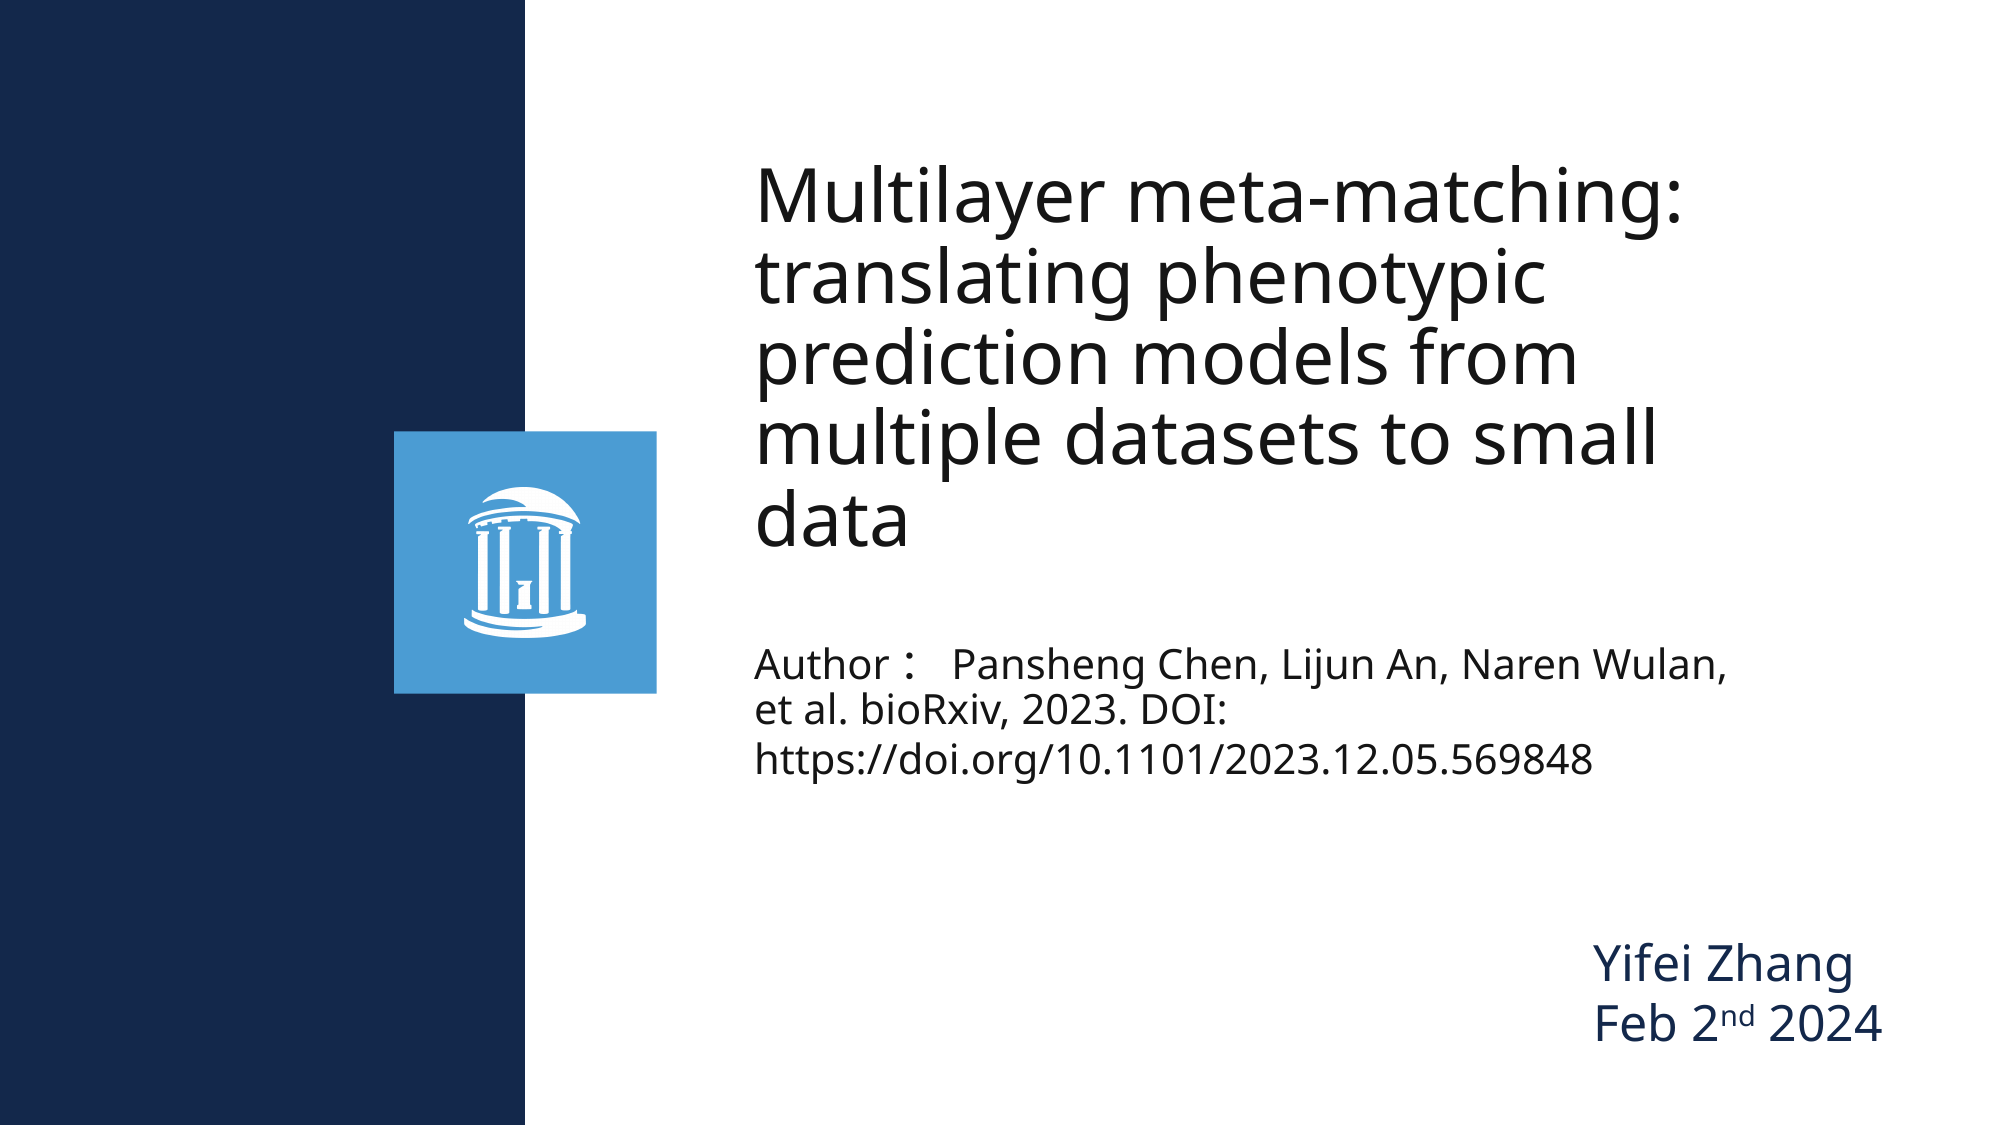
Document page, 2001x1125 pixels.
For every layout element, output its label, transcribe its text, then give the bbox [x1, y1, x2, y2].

title Multilayer meta-matching: translating phenotypic prediction models from multiple datasets to small data Author：Pansheng Chen, Lijun An, Naren Wulan, et al. bioRxiv, 2023. DOI: https://doi.org/10.1101/2023.12.05.569848 [739, 434, 1761, 693]
picture [464, 487, 586, 638]
text_box Yifei Zhang Feb 2nd 2024 [1579, 924, 1940, 1059]
